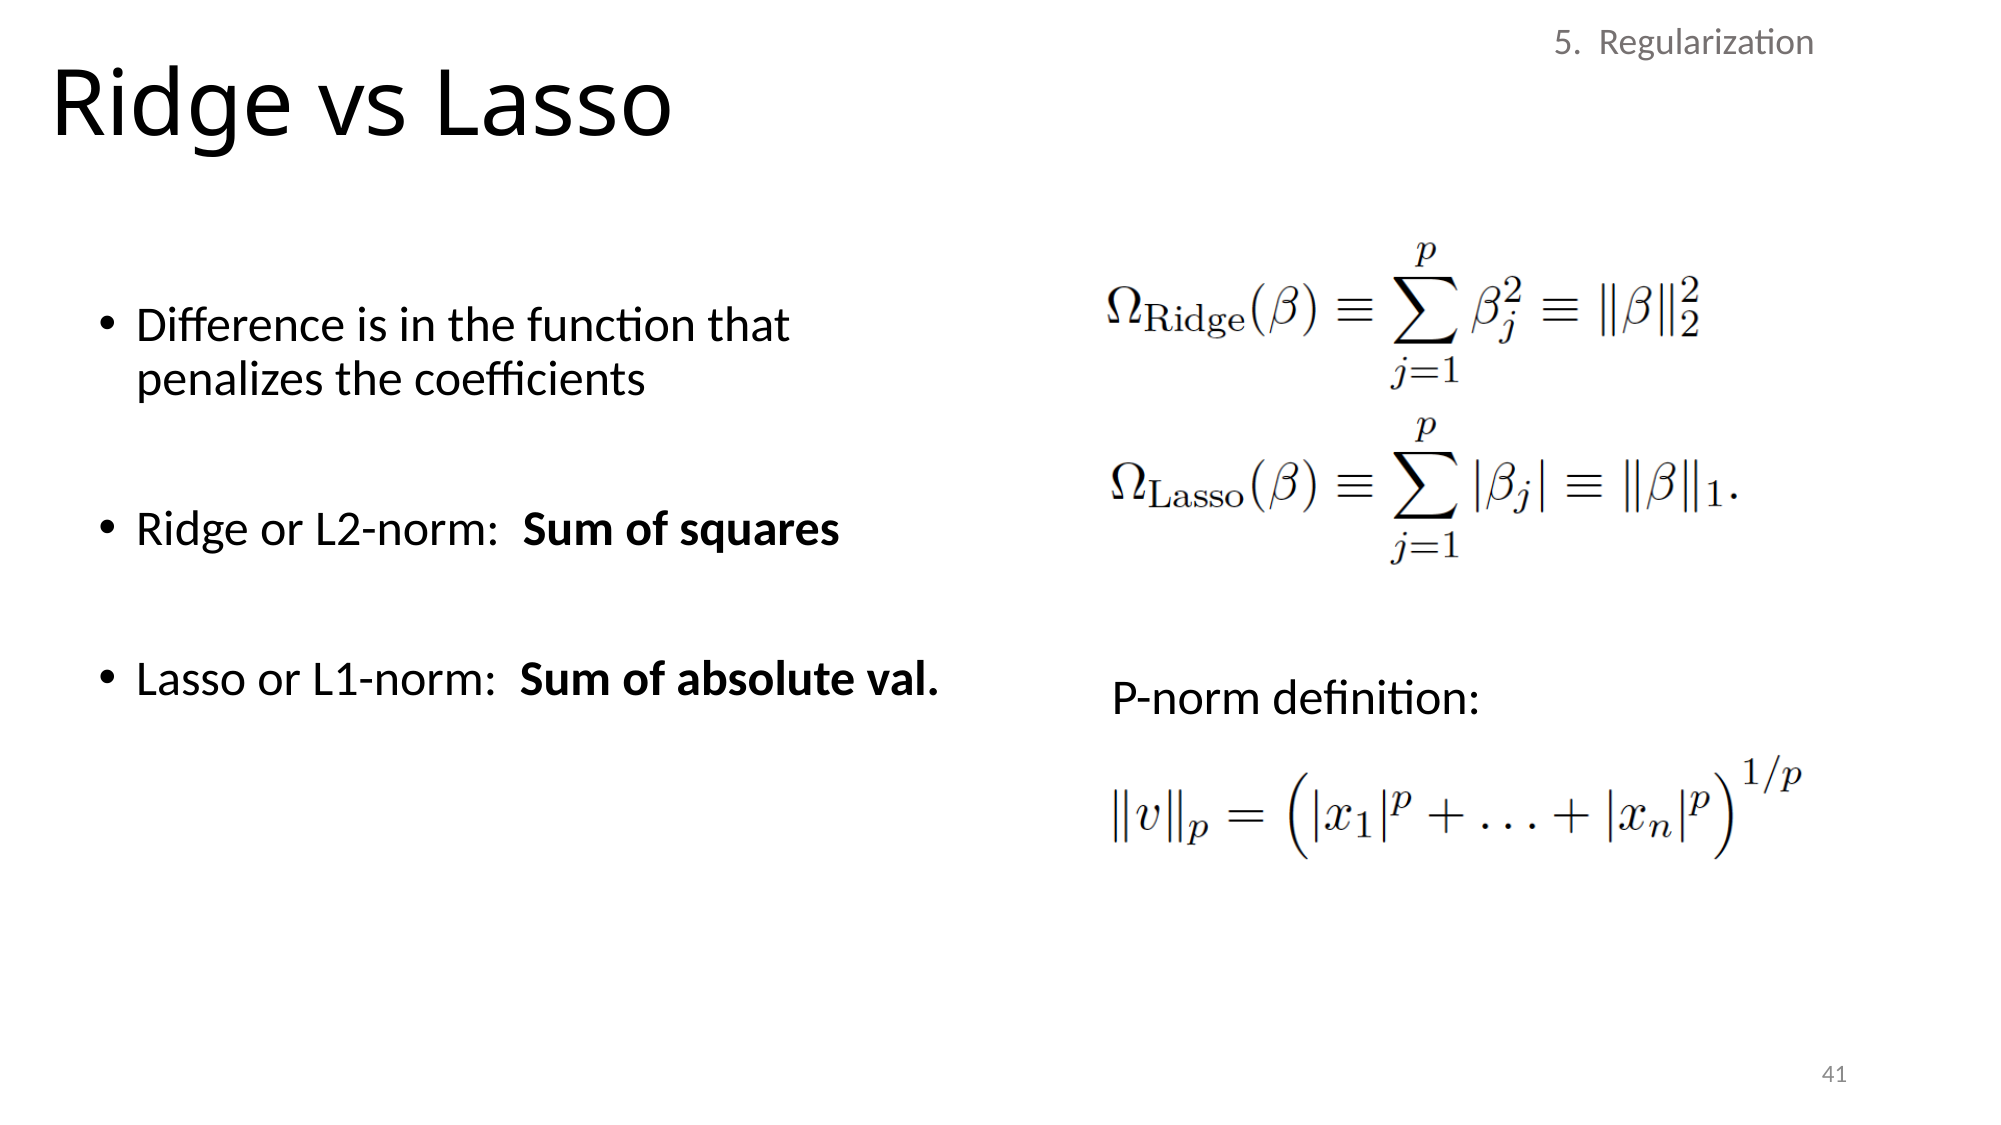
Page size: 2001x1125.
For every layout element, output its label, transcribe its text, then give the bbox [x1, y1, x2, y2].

text_box 5. Regularization [1538, 10, 1831, 70]
picture [1048, 155, 1804, 587]
title Ridge vs Lasso [34, 0, 1760, 215]
list Difference is in the function that penalizes the coefficients Ridge or L2-norm: Sum of squares Lasso or L1-norm: Sum of absolute val. [83, 210, 1000, 925]
text_box P-norm definition: [1097, 656, 1497, 732]
picture [1040, 733, 1892, 929]
slide_number 41 [1412, 1042, 1863, 1103]
